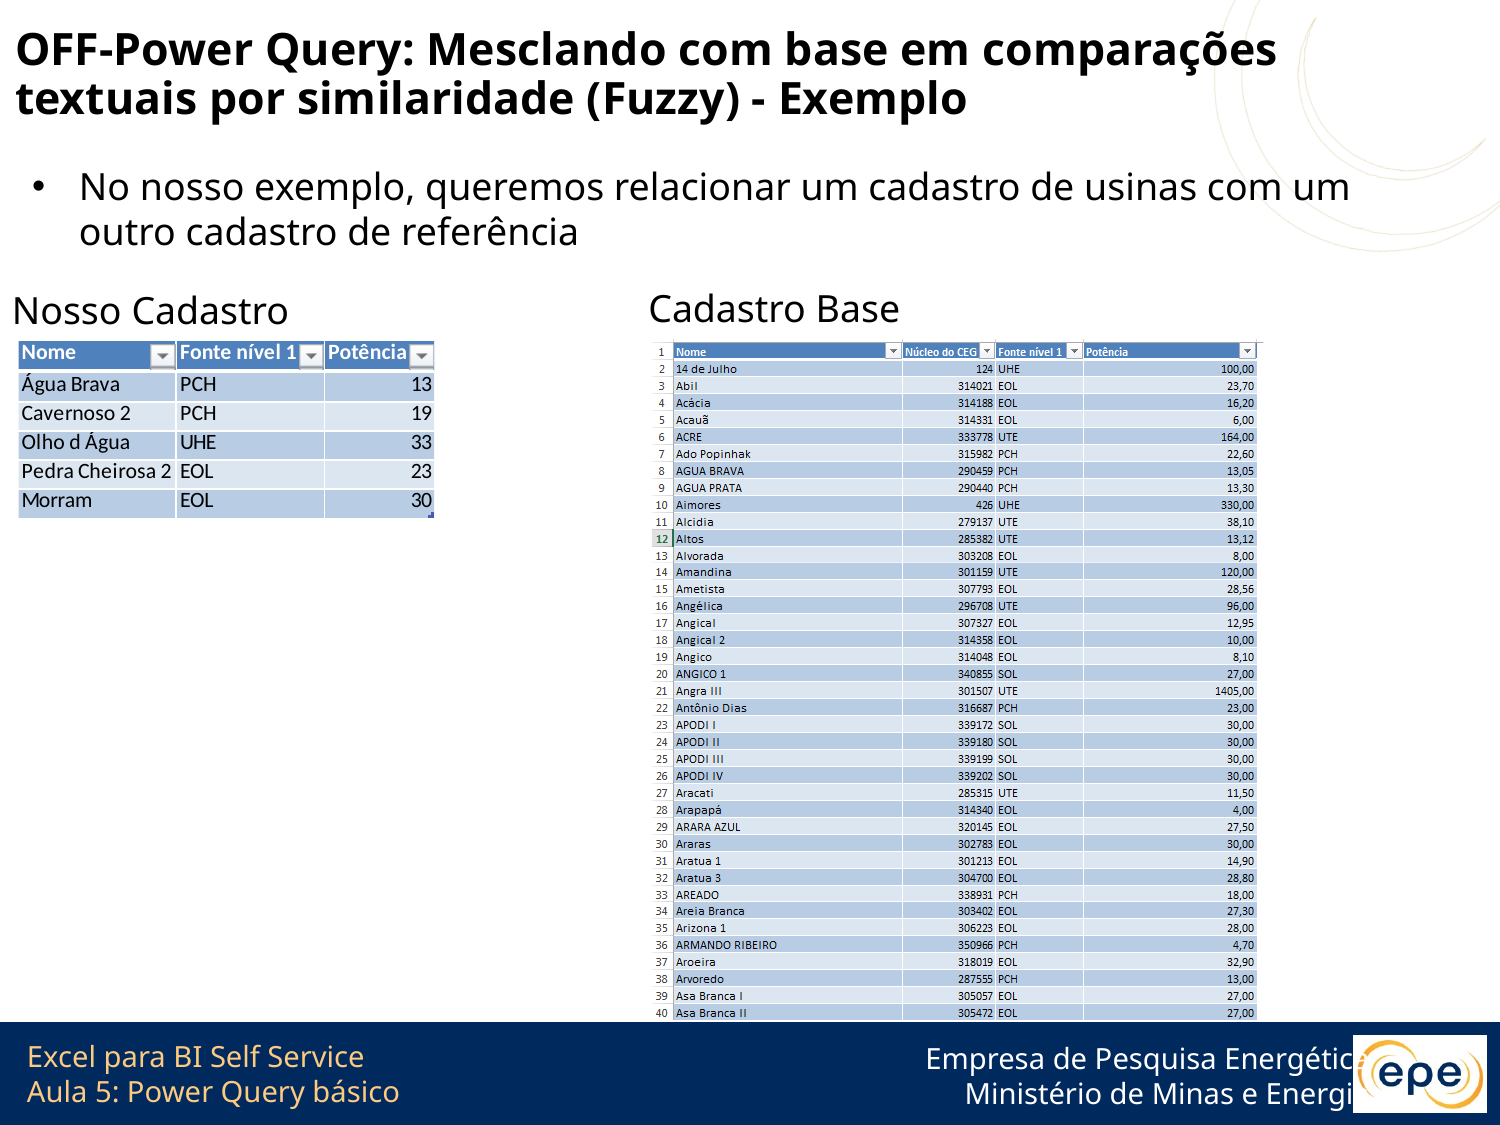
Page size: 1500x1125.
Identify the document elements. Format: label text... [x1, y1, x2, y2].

text_box Nosso Cadastro [0, 279, 305, 340]
text_box Cadastro Base [633, 277, 916, 338]
title OFF-Power Query: Mesclando com base em comparações textuais por similaridade (Fuzzy) - Exemplo [0, 3, 1459, 148]
picture [1353, 1035, 1487, 1113]
text_box No nosso exemplo, queremos relacionar um cadastro de usinas com um outro cadastro de referência [17, 155, 1389, 261]
picture [651, 339, 1264, 1020]
picture [17, 339, 436, 520]
